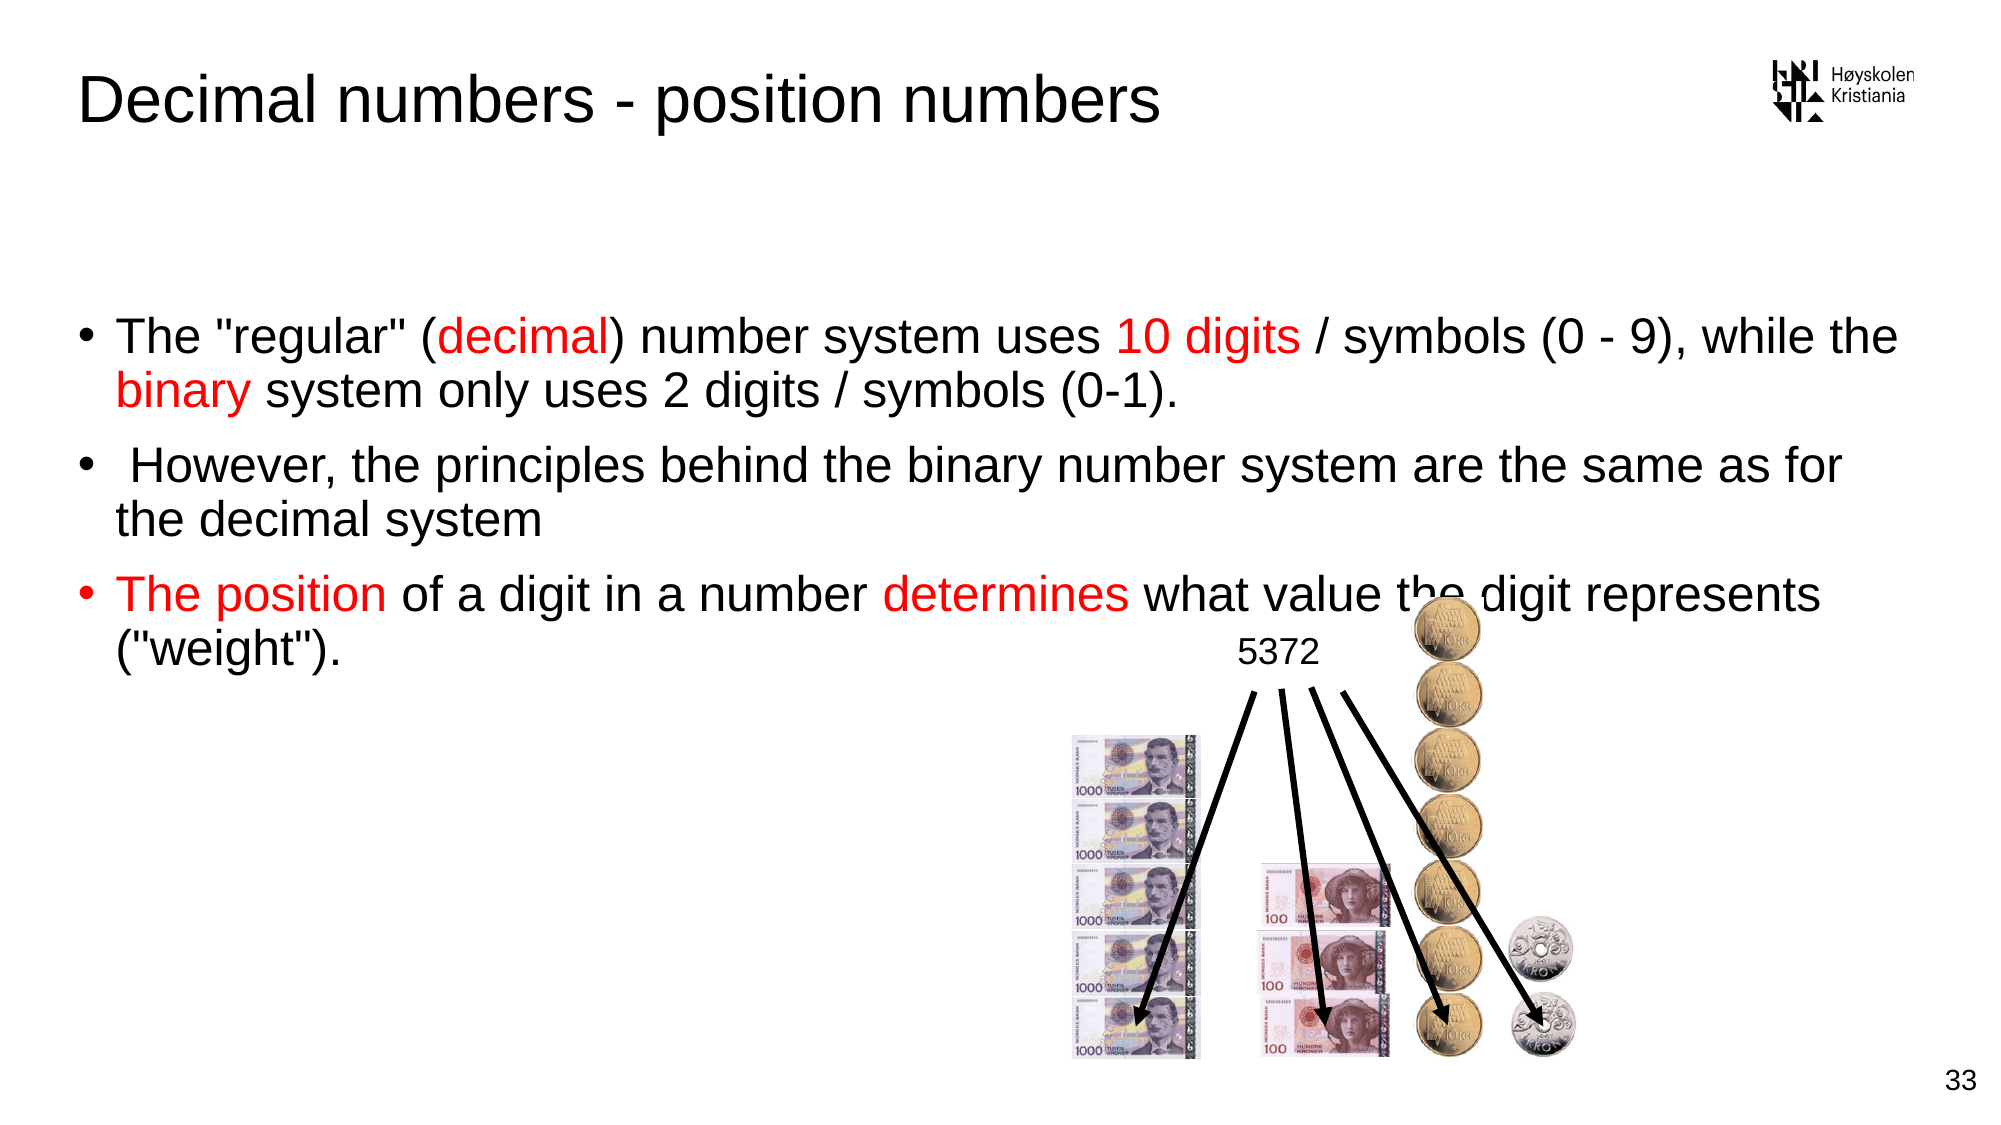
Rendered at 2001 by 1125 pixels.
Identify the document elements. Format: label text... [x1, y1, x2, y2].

picture [1256, 930, 1390, 1057]
picture [1505, 916, 1575, 983]
picture [1411, 597, 1486, 1058]
text_box 5372 [1222, 619, 1336, 680]
picture [1260, 863, 1391, 927]
list The "regular" (decimal) number system uses 10 digits / symbols (0 - 9), while the binary system only uses 2 digits / symbols (0-1). However, the principles behind the binary number system are the same as for the decimal system The position of a digit in a number determines what value the digit represents ("weight"). [62, 303, 1941, 1057]
picture [1508, 992, 1578, 1058]
picture [1070, 734, 1201, 1060]
title Decimal numbers - position numbers [62, 57, 1704, 275]
